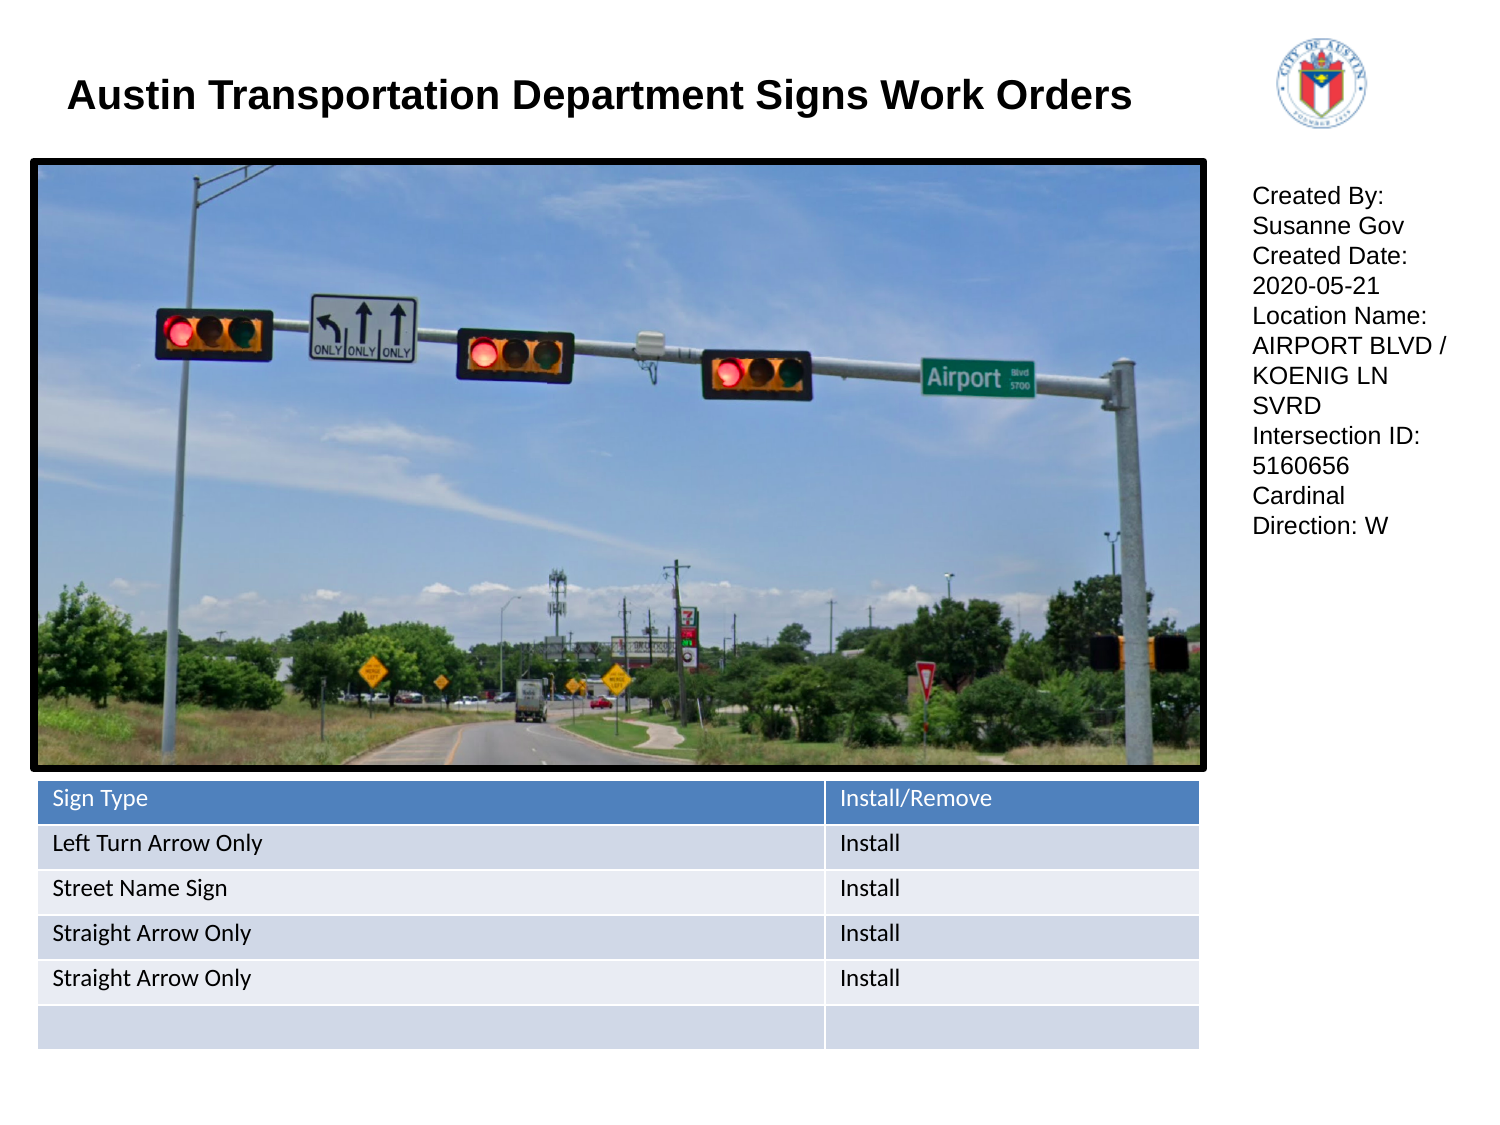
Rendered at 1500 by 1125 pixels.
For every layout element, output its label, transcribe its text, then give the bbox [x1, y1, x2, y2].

table_cell [826, 1006, 1199, 1049]
picture [37, 164, 1201, 766]
table_cell Install [826, 871, 1199, 914]
table_header Sign Type [38, 781, 824, 824]
table_cell Install [826, 826, 1199, 869]
table_cell Install [826, 916, 1199, 959]
table_cell Install [826, 961, 1199, 1004]
text_box Austin Transportation Department Signs Work Orders [51, 60, 1149, 125]
table_cell Straight Arrow Only [38, 961, 824, 1004]
table_cell [38, 1006, 824, 1049]
table_cell Straight Arrow Only [38, 916, 824, 959]
table_cell Street Name Sign [38, 871, 824, 914]
table_cell Left Turn Arrow Only [38, 826, 824, 869]
table_header Install/Remove [826, 781, 1199, 824]
text_box Created By: Susanne Gov Created Date: 2020-05-21 Location Name: AIRPORT BLVD / KOENIG LN SVRD Intersection ID: 5160656 Cardinal Direction: W [1237, 172, 1463, 547]
picture [1274, 37, 1369, 132]
